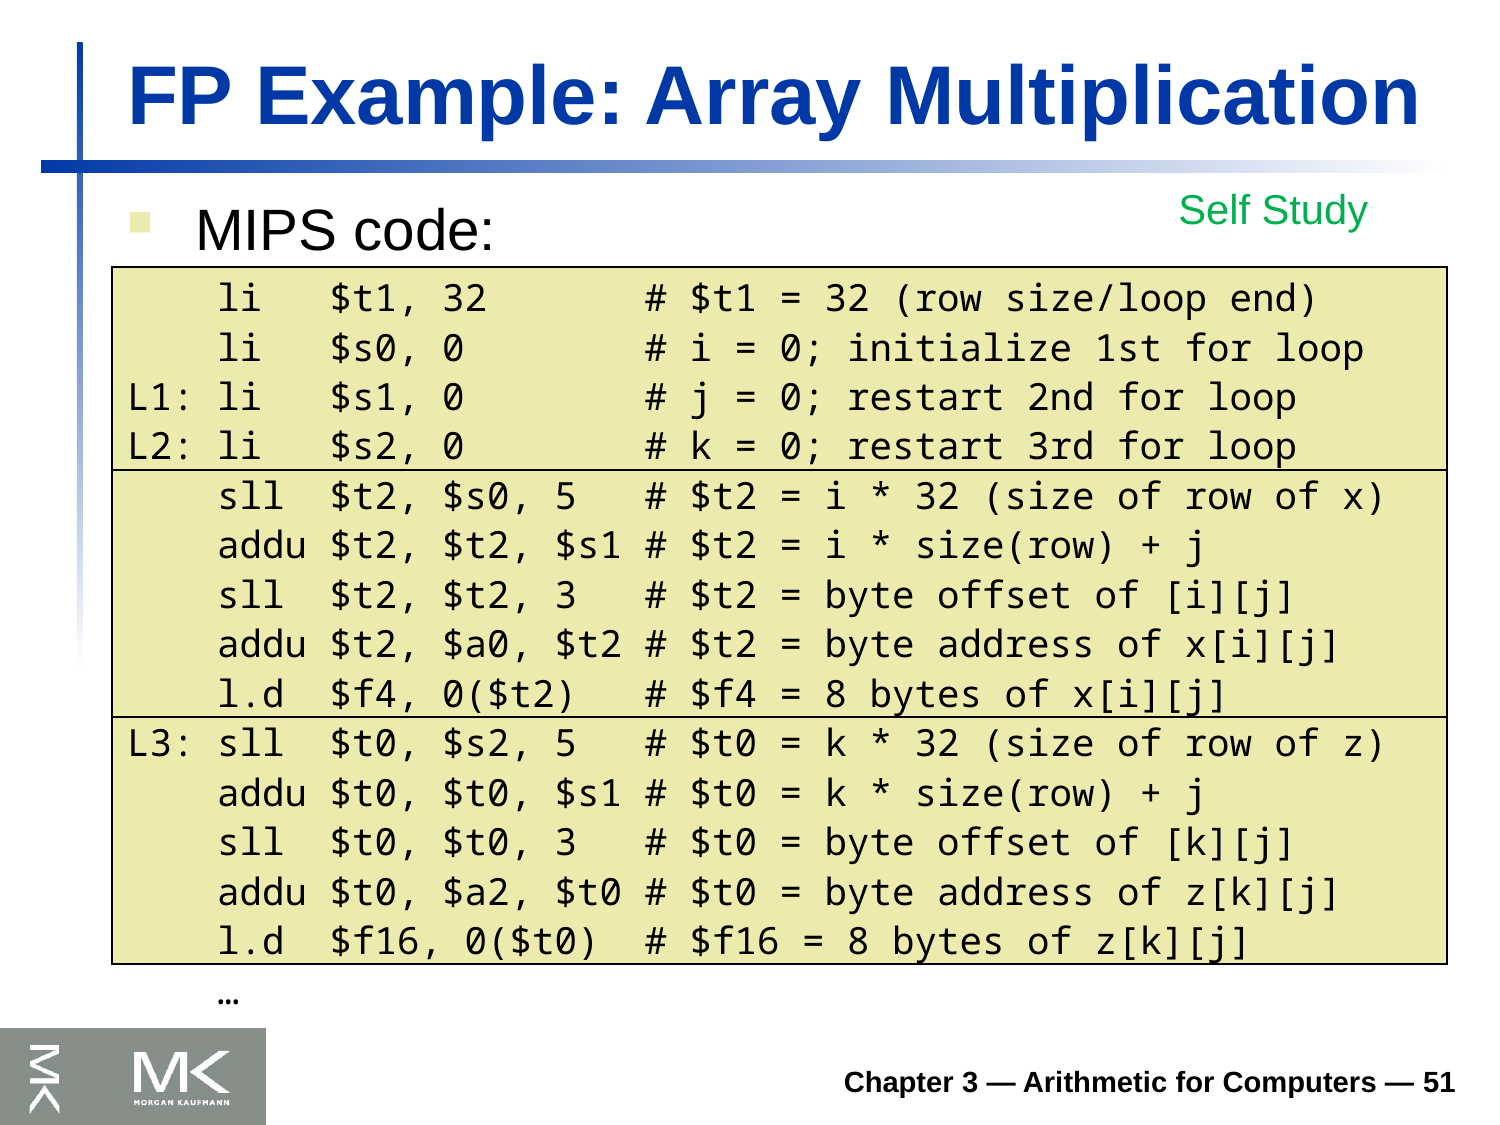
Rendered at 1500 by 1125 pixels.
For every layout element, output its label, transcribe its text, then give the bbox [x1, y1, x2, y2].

title FP Example: Array Multiplication [112, 33, 1468, 149]
picture [0, 1028, 266, 1125]
text_box Self Study [1163, 175, 1400, 240]
footer Chapter 3 — Arithmetic for Computers — 51 [277, 1046, 1471, 1106]
text_box MIPS code: li $t1, 32 # $t1 = 32 (row size/loop end) li $s0, 0 # i = 0; initialize 1st for loop L1: li $s1, 0 # j = 0; restart 2nd for loop L2: li $s2, 0 # k = 0; restart 3rd for loop sll $t2, $s0, 5 # $t2 = i * 32 (size of row of x) addu $t2, $t2, $s1 # $t2 = i * size(row) + j sll $t2, $t2, 3 # $t2 = byte offset of [i][j] addu $t2, $a0, $t2 # $t2 = byte address of x[i][j] l.d $f4, 0($t2) # $f4 = 8 bytes of x[i][j] L3: sll $t0, $s2, 5 # $t0 = k * 32 (size of row of z) addu $t0, $t0, $s1 # $t0 = k * size(row) + j sll $t0, $t0, 3 # $t0 = byte offset of [k][j] addu $t0, $a2, $t0 # $t0 = byte address of z[k][j] l.d $f16, 0($t0) # $f16 = 8 bytes of z[k][j] … [112, 184, 1469, 1024]
